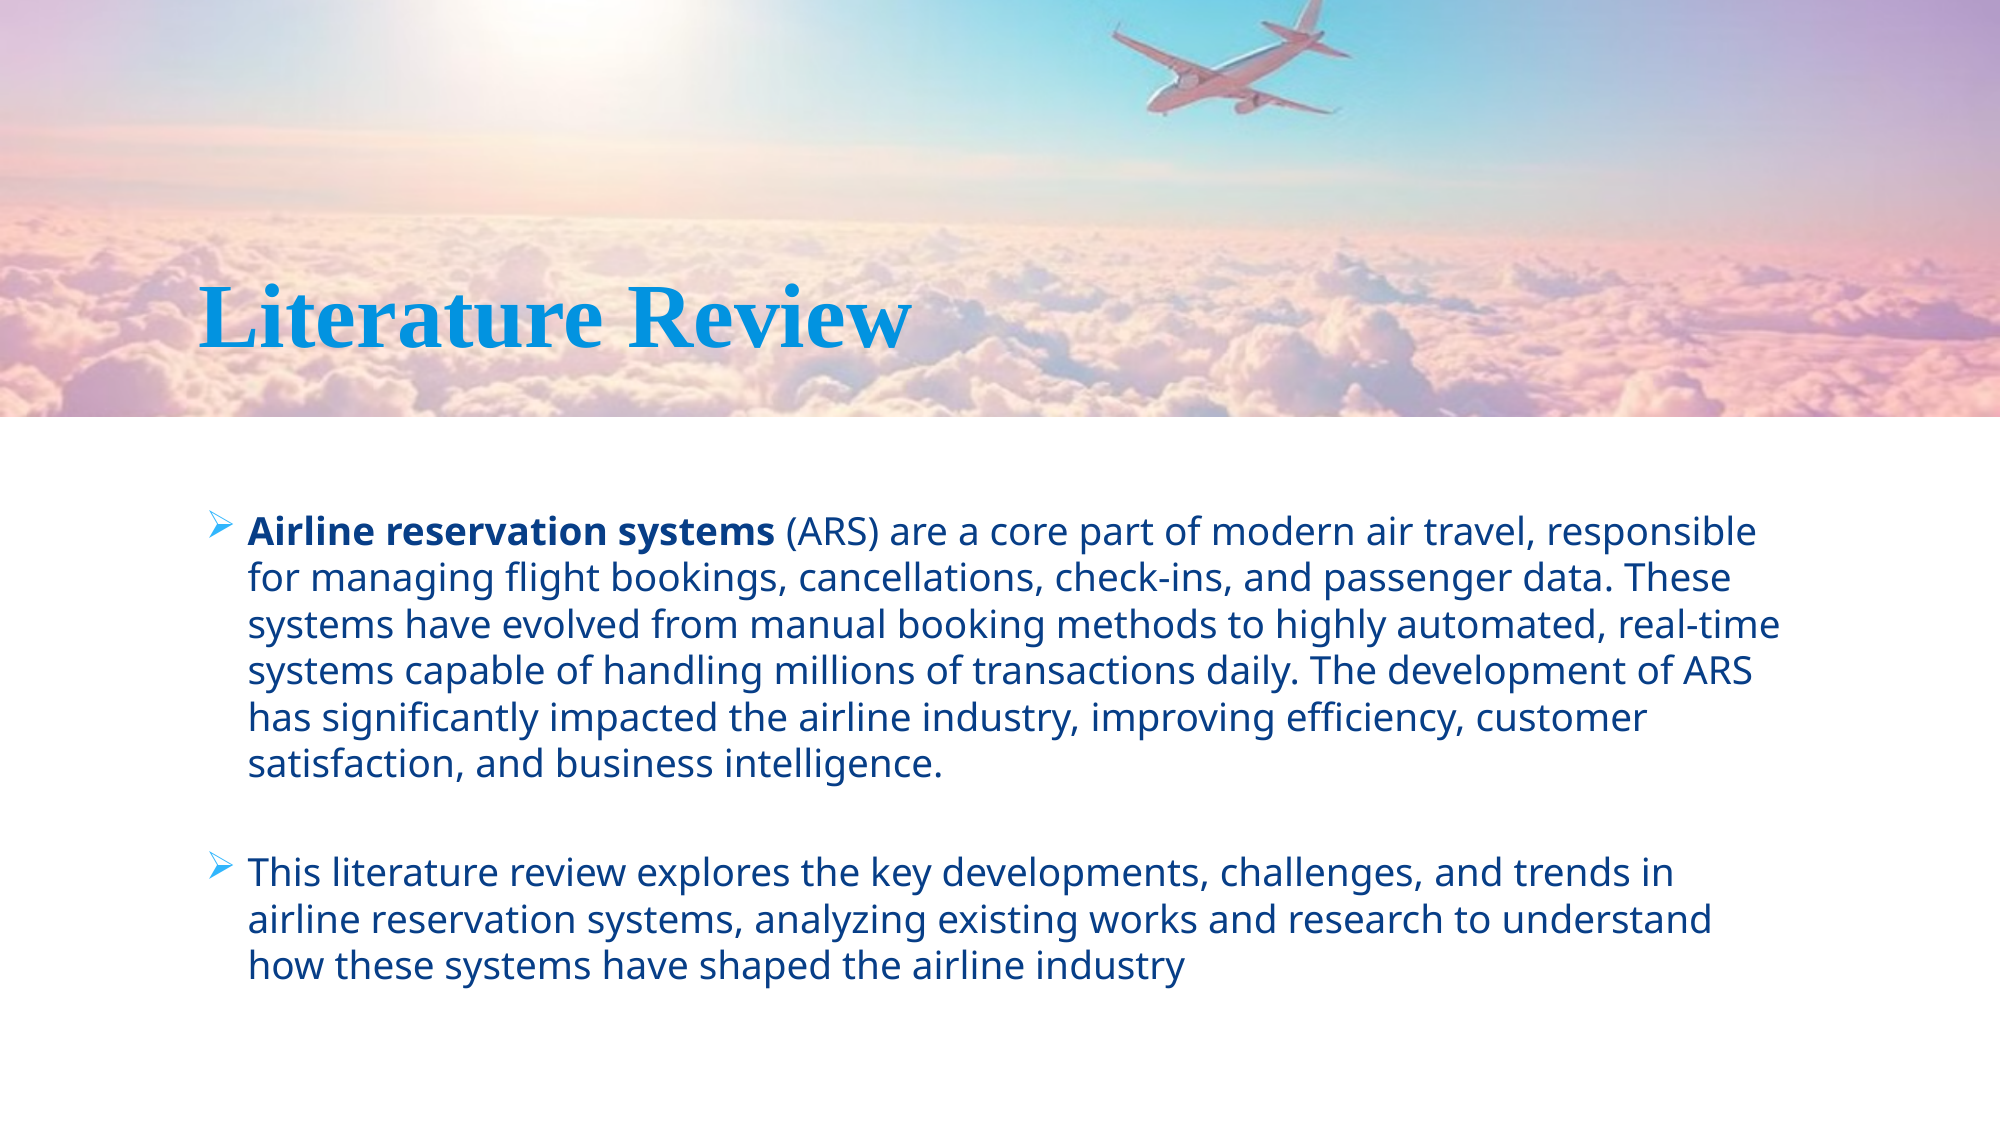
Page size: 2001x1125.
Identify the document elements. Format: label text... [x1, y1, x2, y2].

list Airline reservation systems (ARS) are a core part of modern air travel, responsible for managing flight bookings, cancellations, check-ins, and passenger data. These systems have evolved from manual booking methods to highly automated, real-time systems capable of handling millions of transactions daily. The development of ARS has significantly impacted the airline industry, improving efficiency, customer satisfaction, and business intelligence. This literature review explores the key developments, challenges, and trends in airline reservation systems, analyzing existing works and research to understand how these systems have shaped the airline industry [190, 499, 1812, 1005]
picture [0, 0, 2000, 417]
